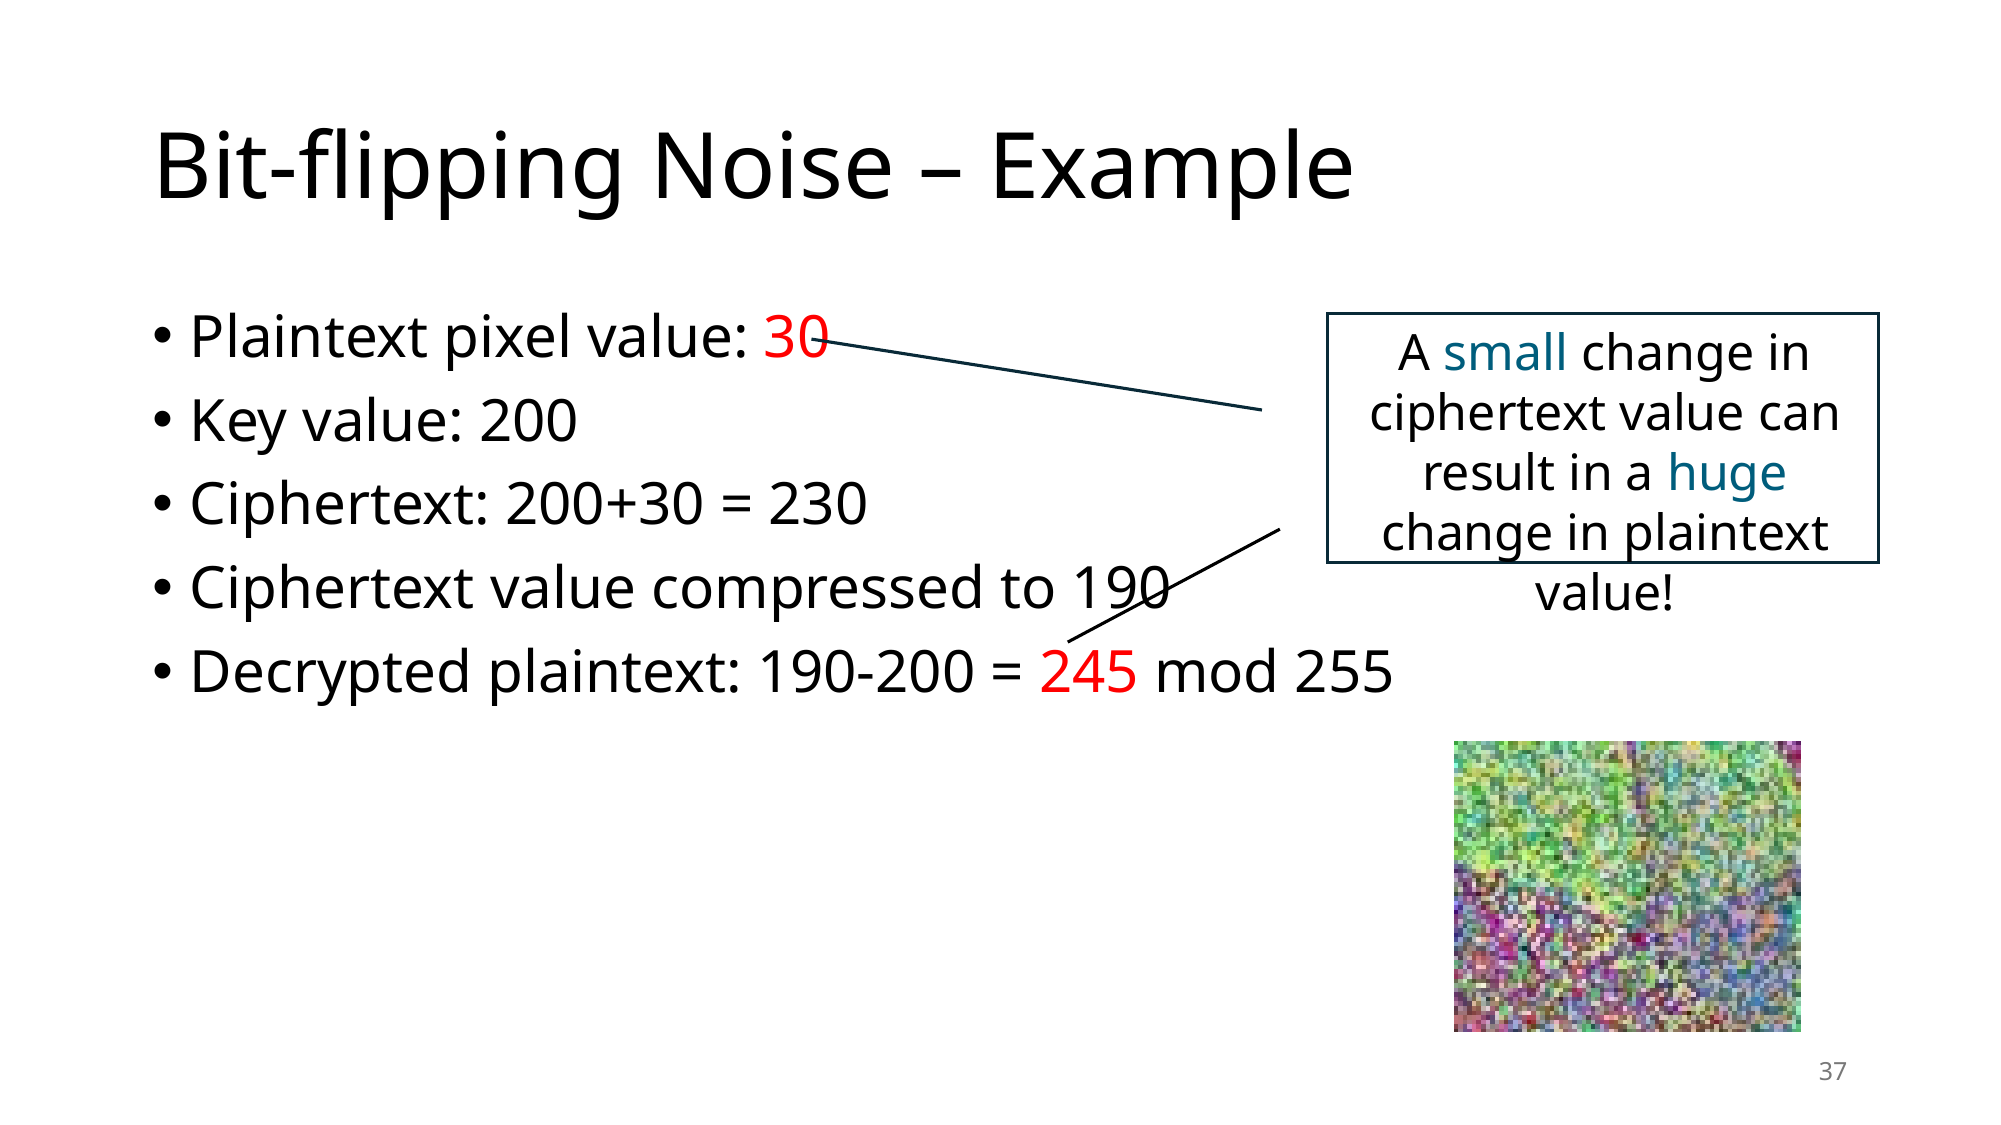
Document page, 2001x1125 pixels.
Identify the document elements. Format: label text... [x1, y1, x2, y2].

list Plaintext pixel value: 30 Key value: 200 Ciphertext: 200+30 = 230 Ciphertext value compressed to 190 Decrypted plaintext: 190-200 = 245 mod 255 [137, 299, 1863, 1014]
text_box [1067, 528, 1281, 643]
text_box [811, 337, 1263, 412]
text_box A small change in ciphertext value can result in a huge change in plaintext value! [1316, 313, 1894, 628]
picture [1453, 741, 1802, 1033]
title Bit-flipping Noise – Example [137, 59, 1863, 278]
slide_number 37 [1412, 1042, 1863, 1103]
